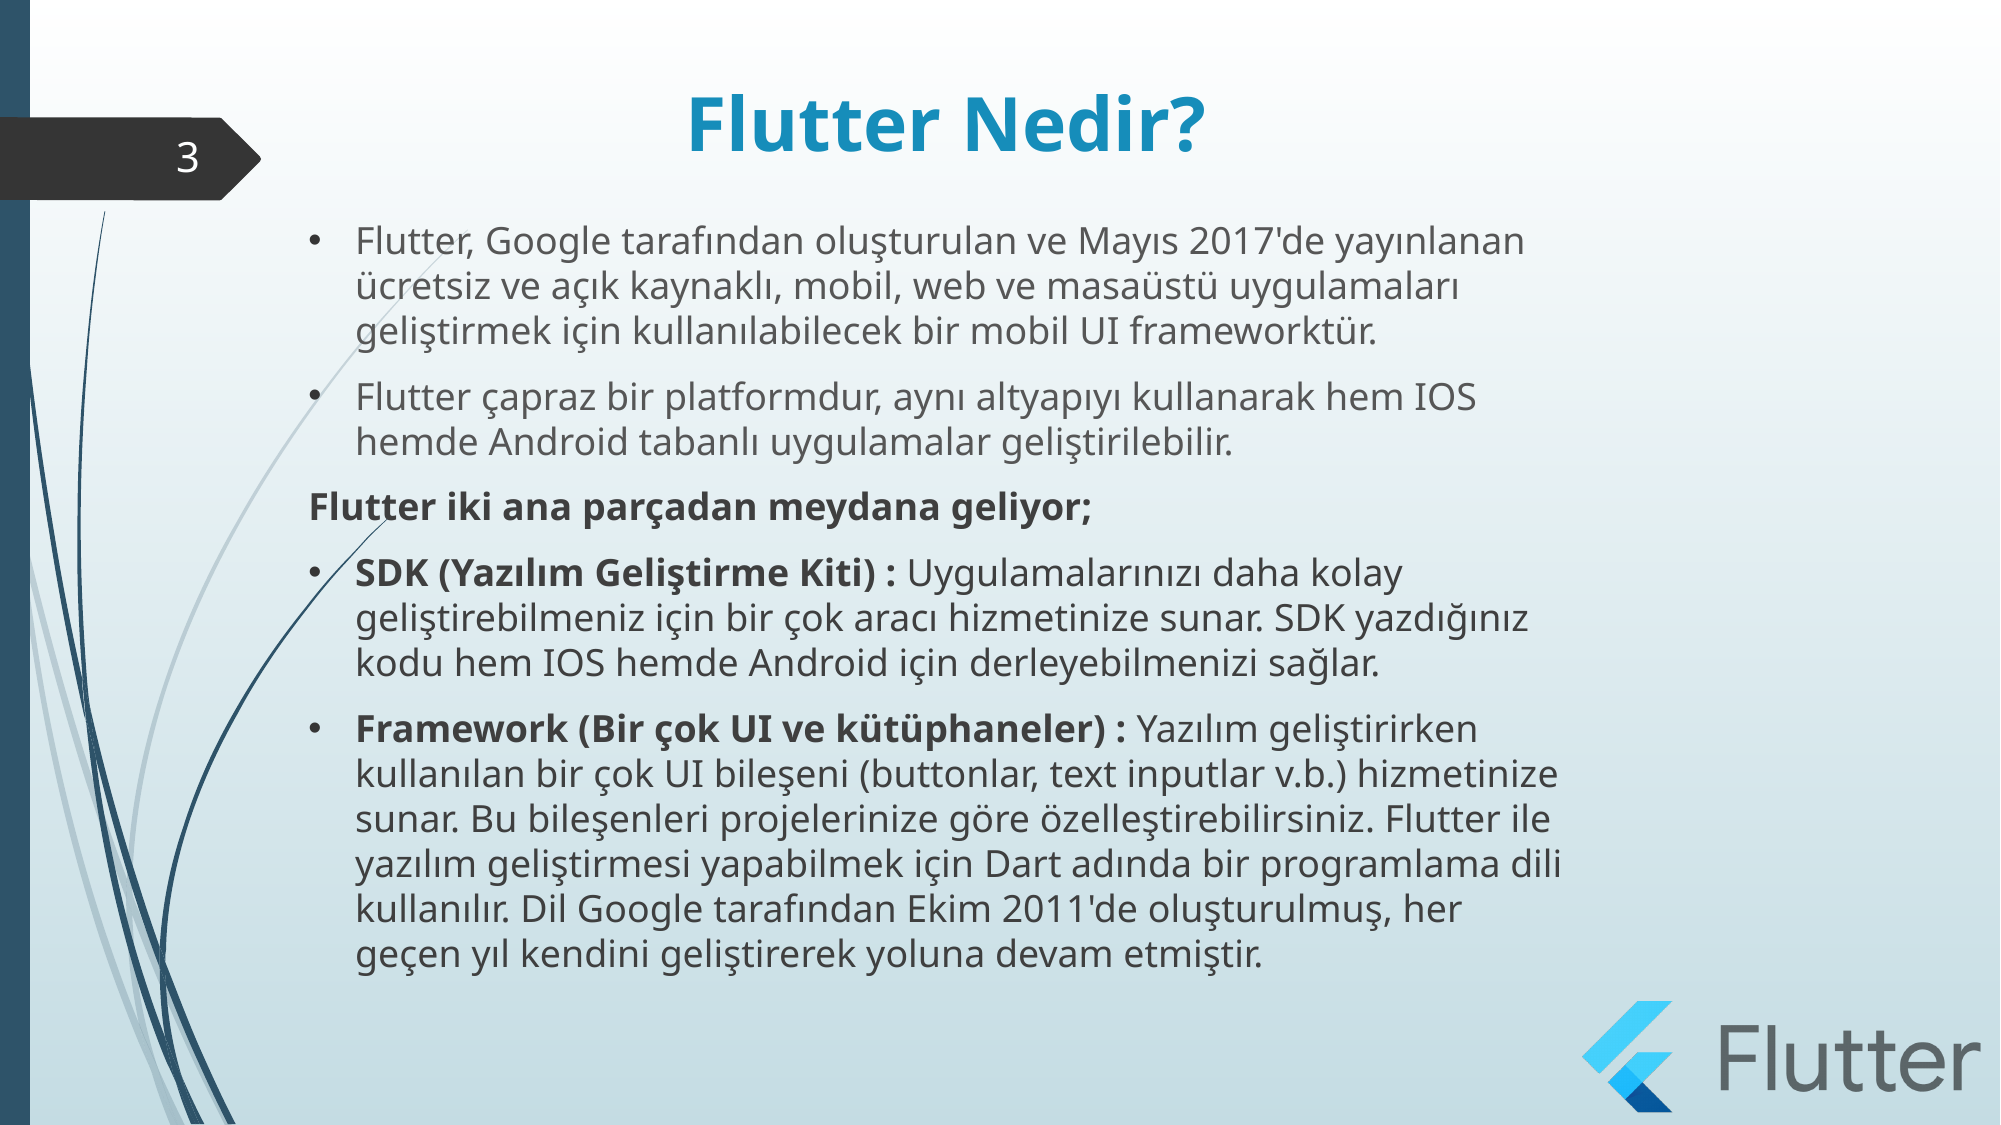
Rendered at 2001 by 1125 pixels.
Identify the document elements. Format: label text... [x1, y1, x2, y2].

list Flutter, Google tarafından oluşturulan ve Mayıs 2017'de yayınlanan ücretsiz ve açık kaynaklı, mobil, web ve masaüstü uygulamaları geliştirmek için kullanılabilecek bir mobil UI frameworktür. Flutter çapraz bir platformdur, aynı altyapıyı kullanarak hem IOS hemde Android tabanlı uygulamalar geliştirilebilir. Flutter iki ana parçadan meydana geliyor; SDK (Yazılım Geliştirme Kiti) : Uygulamalarınızı daha kolay geliştirebilmeniz için bir çok aracı hizmetinize sunar. SDK yazdığınız kodu hem IOS hemde Android için derleyebilmenizi sağlar. Framework (Bir çok UI ve kütüphaneler) : Yazılım geliştirirken kullanılan bir çok UI bileşeni (buttonlar, text inputlar v.b.) hizmetinize sunar. Bu bileşenleri projelerinize göre özelleştirebilirsiniz. Flutter ile yazılım geliştirmesi yapabilmek için Dart adında bir programlama dili kullanılır. Dil Google tarafından Ekim 2011'de oluşturulmuş, her geçen yıl kendini geliştirerek yoluna devam etmiştir. [293, 209, 1581, 1022]
text_box [975, 537, 1025, 588]
title Flutter Nedir? [215, 68, 1677, 279]
picture [1580, 998, 1983, 1114]
slide_number 3 [87, 129, 216, 190]
